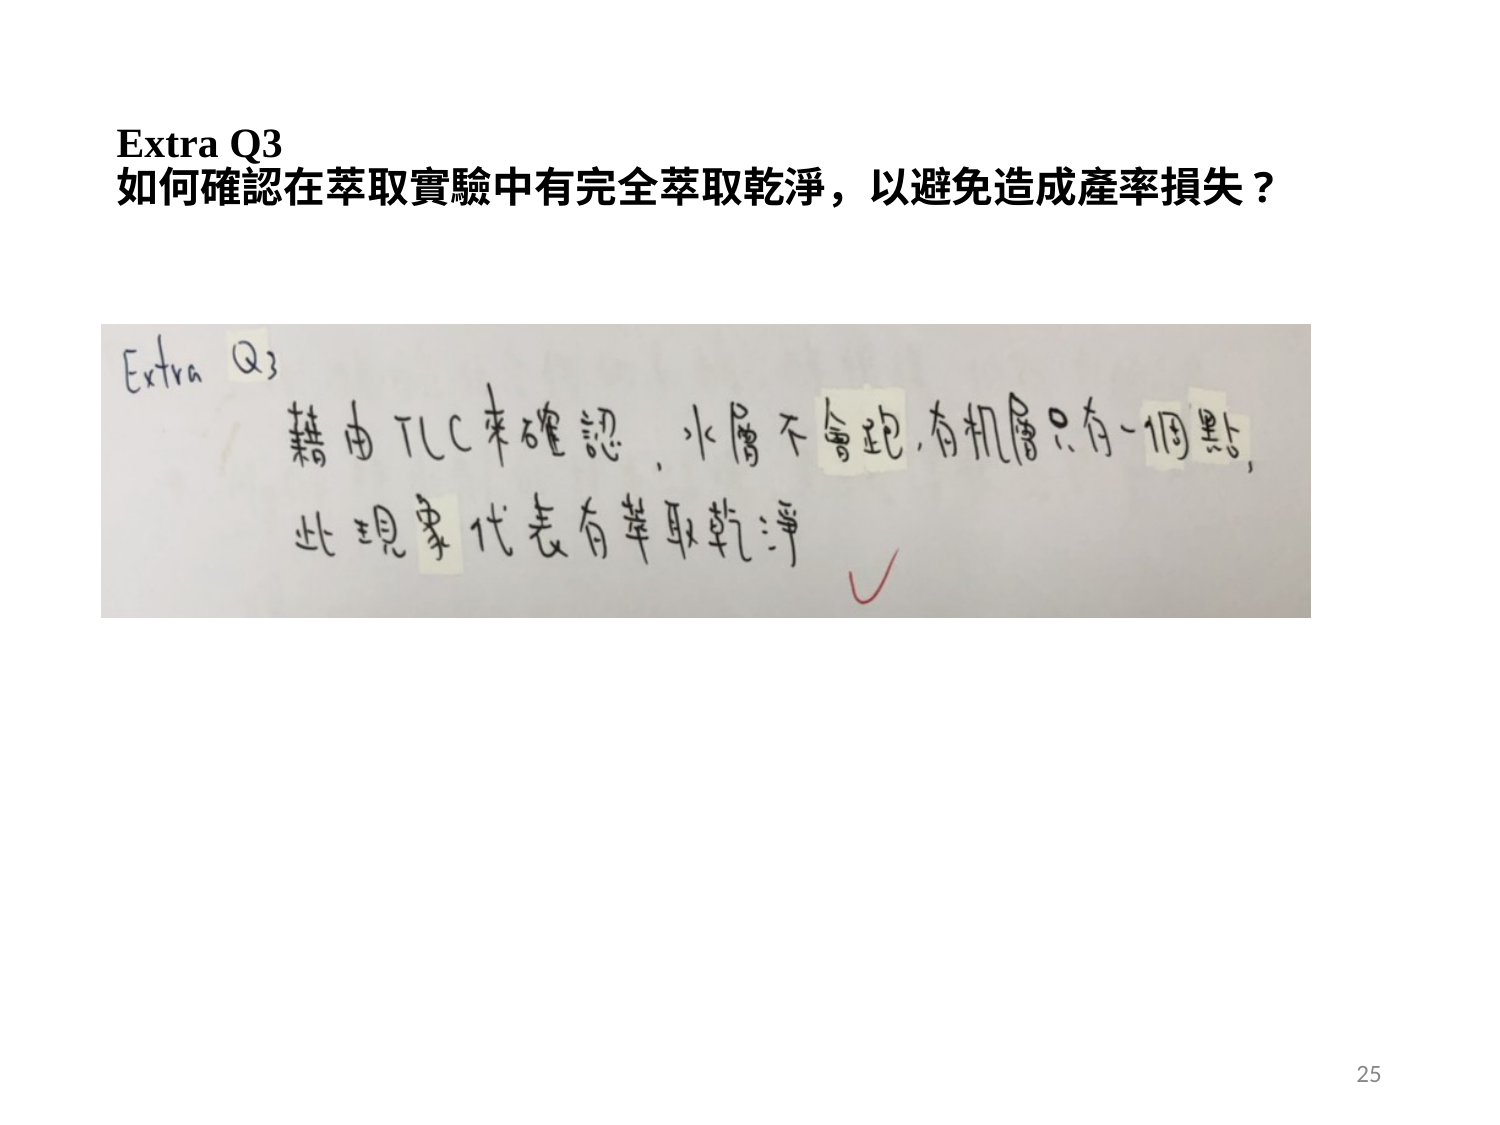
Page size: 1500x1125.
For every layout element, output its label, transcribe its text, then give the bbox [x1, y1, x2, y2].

slide_number ‹#› [1059, 1042, 1397, 1103]
list Extra Q3 如何確認在萃取實驗中有完全萃取乾淨，以避免造成產率損失? [101, 114, 1396, 828]
picture [101, 324, 1311, 618]
